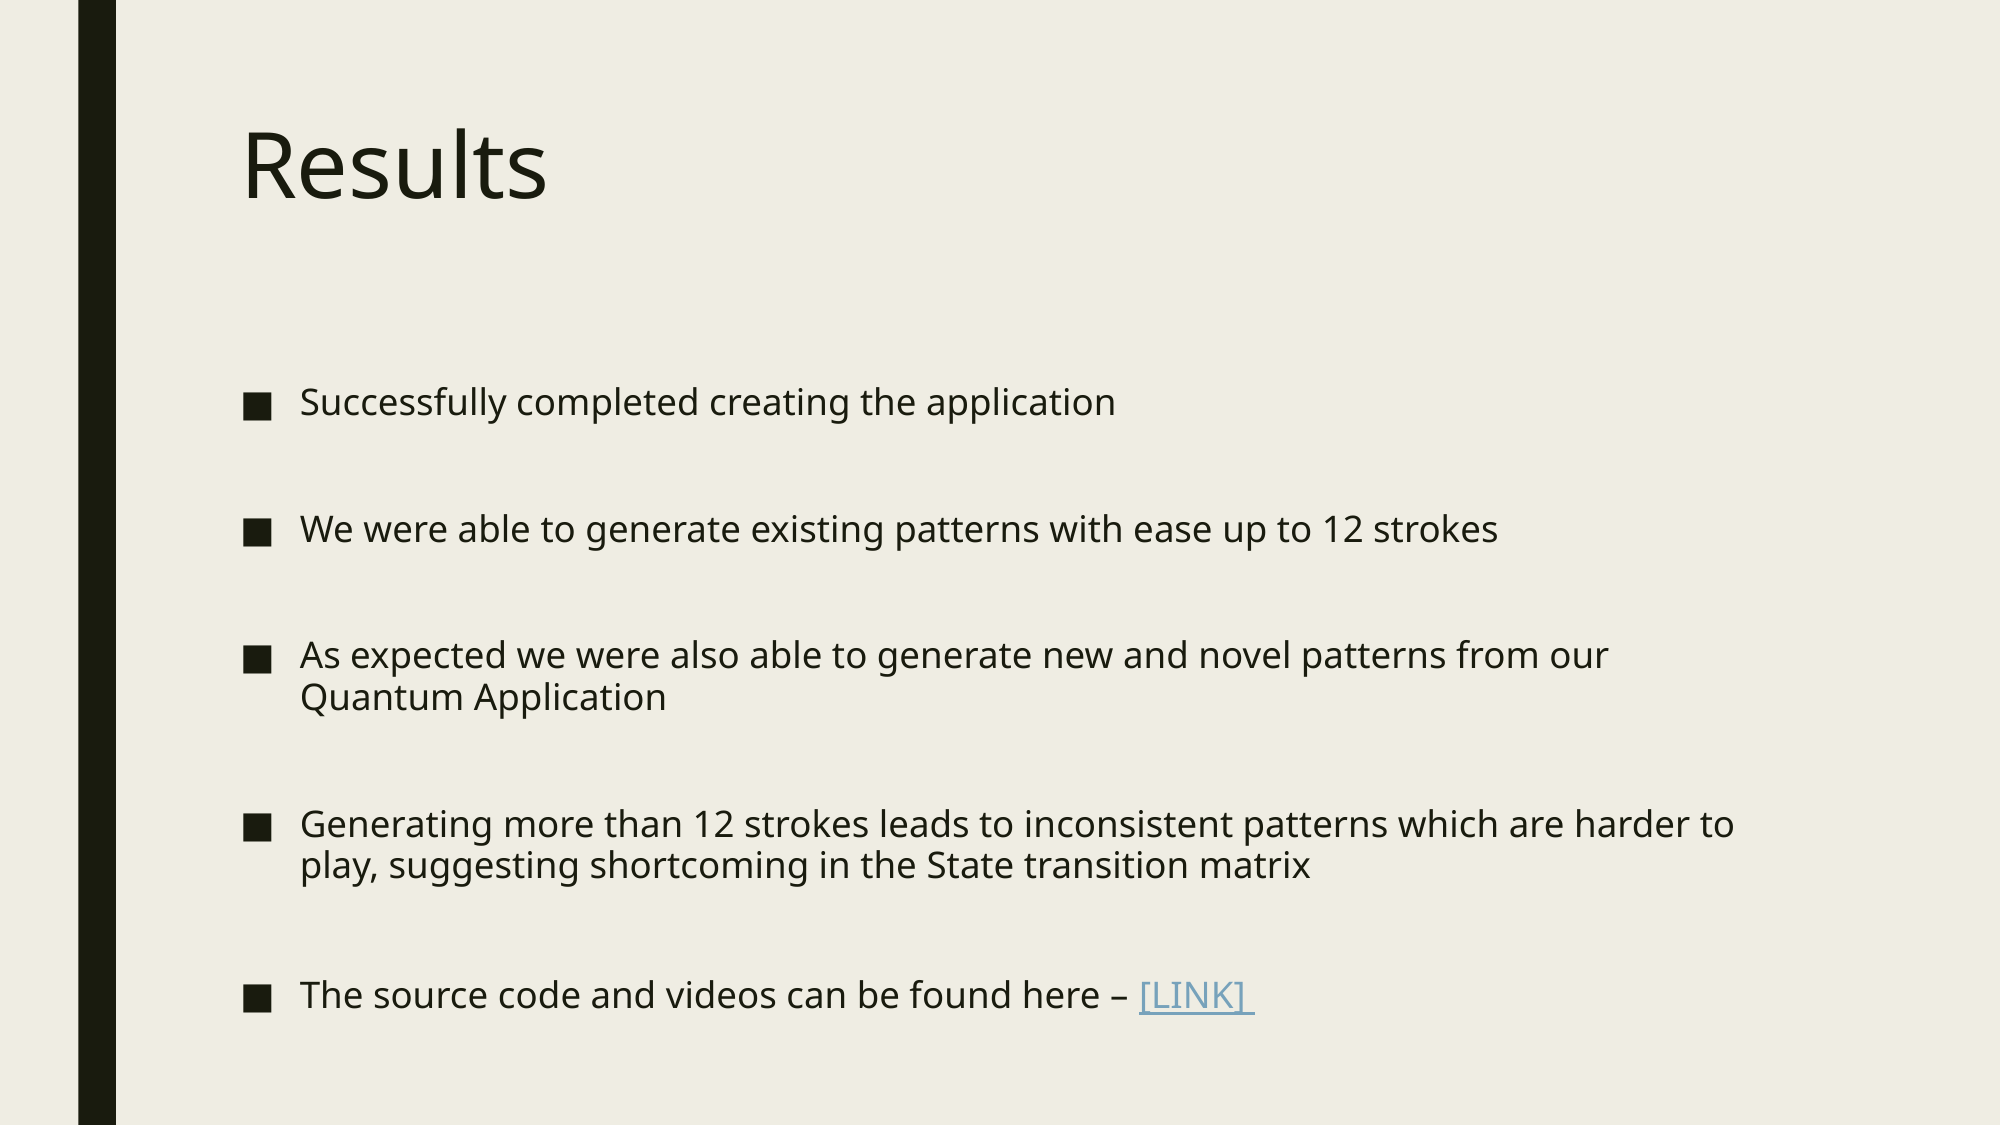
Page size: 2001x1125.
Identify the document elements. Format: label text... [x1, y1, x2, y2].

list Successfully completed creating the application We were able to generate existing patterns with ease up to 12 strokes As expected we were also able to generate new and novel patterns from our Quantum Application Generating more than 12 strokes leads to inconsistent patterns which are harder to play, suggesting shortcoming in the State transition matrix The source code and videos can be found here – [LINK] [225, 375, 1800, 1033]
title Results [225, 112, 1800, 357]
